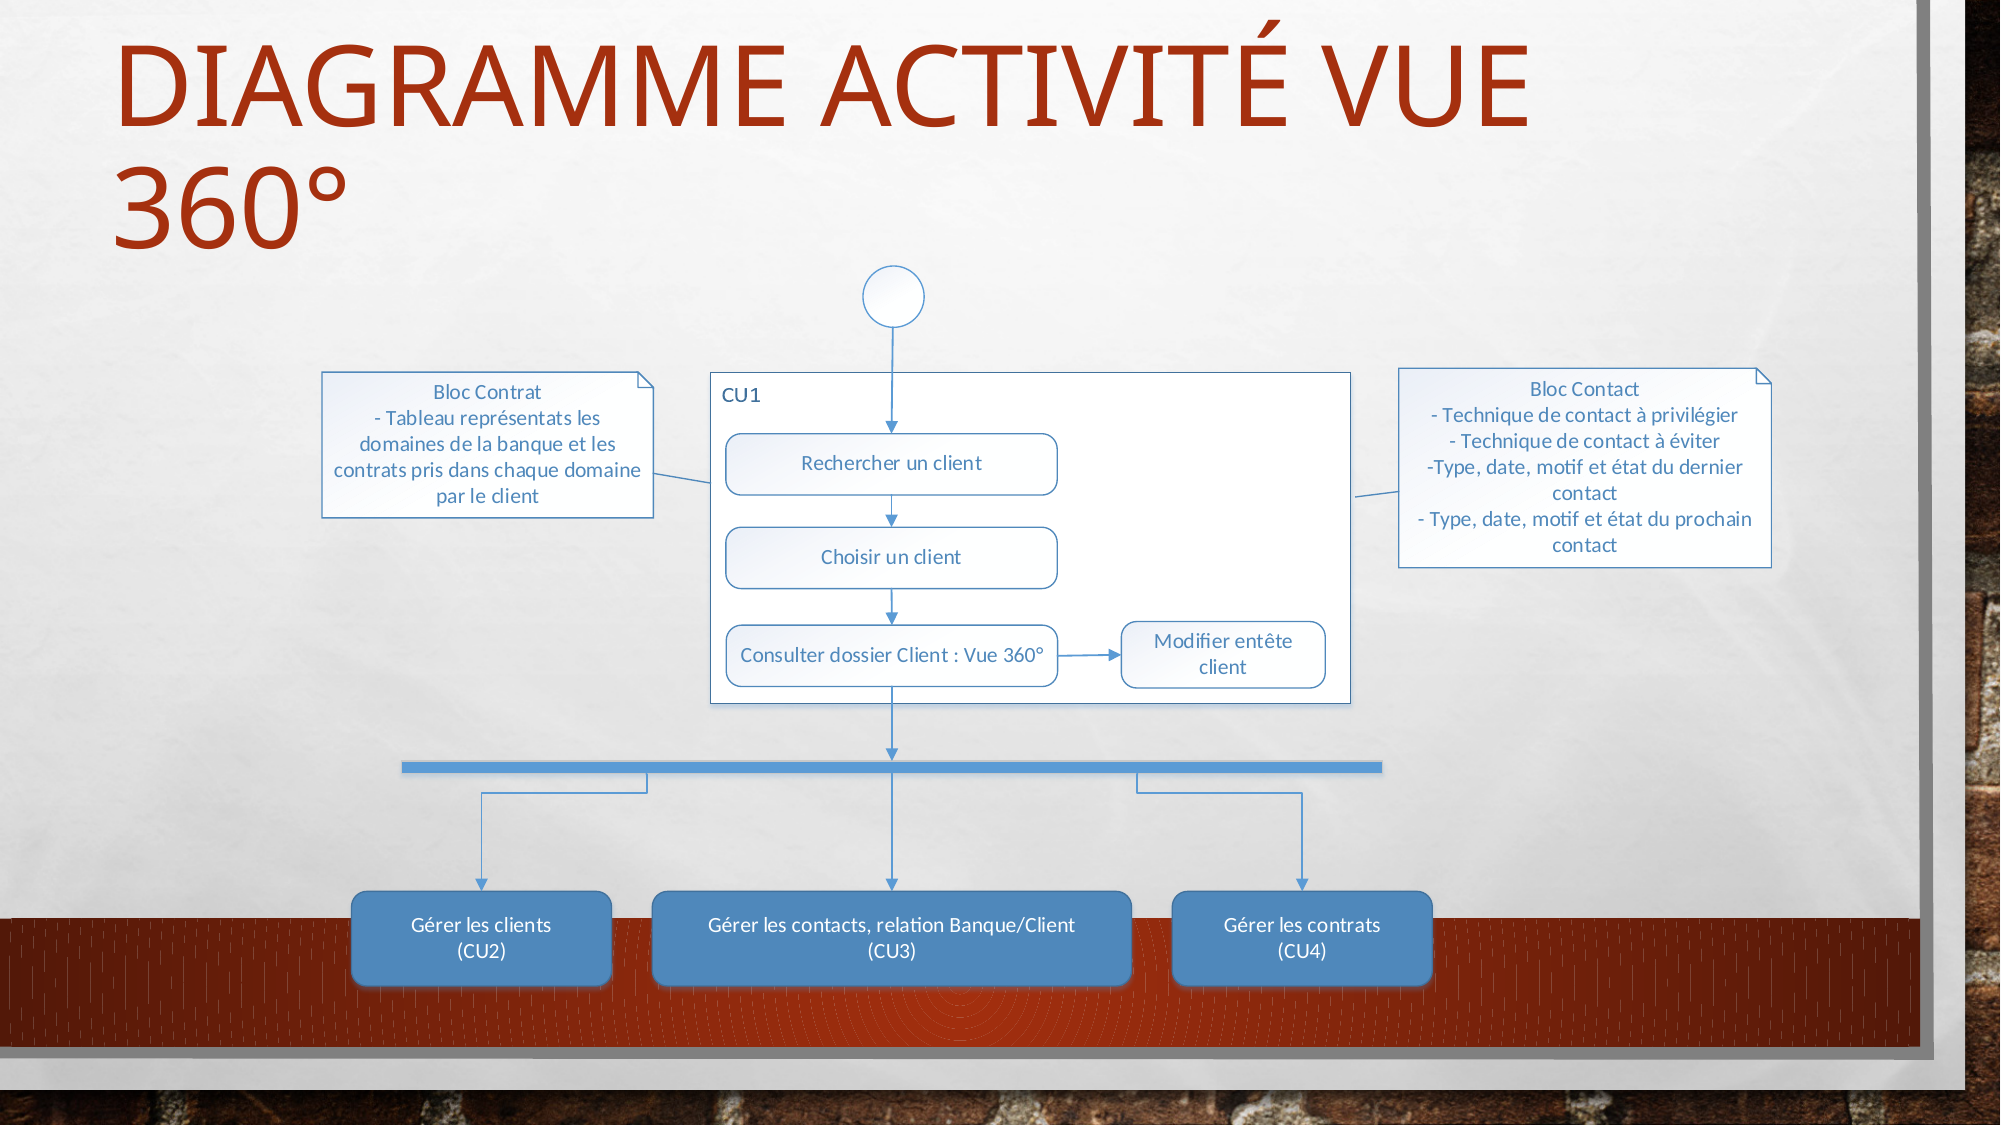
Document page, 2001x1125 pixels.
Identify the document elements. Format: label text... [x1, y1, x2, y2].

title Diagramme Activité Vue 360° [96, 56, 1802, 246]
picture [318, 262, 1773, 996]
picture [0, 0, 2000, 1125]
